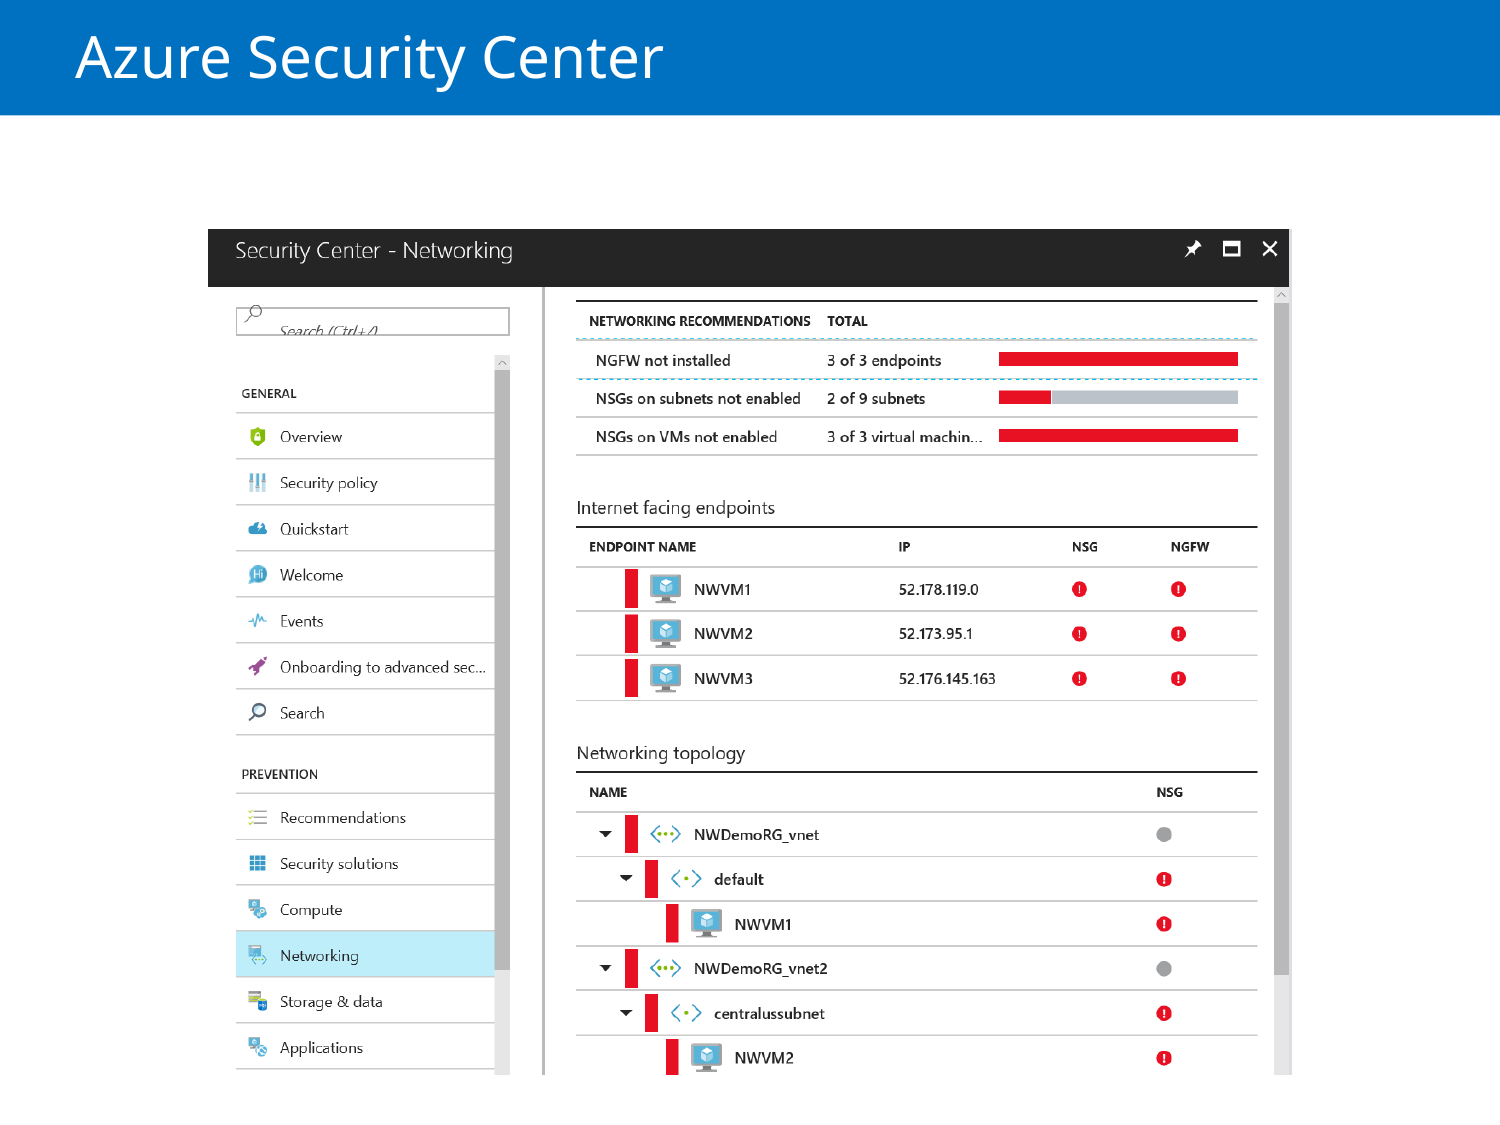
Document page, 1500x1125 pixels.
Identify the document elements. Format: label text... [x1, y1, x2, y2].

title Azure Security Center [75, 0, 1351, 122]
picture [208, 229, 1292, 1075]
